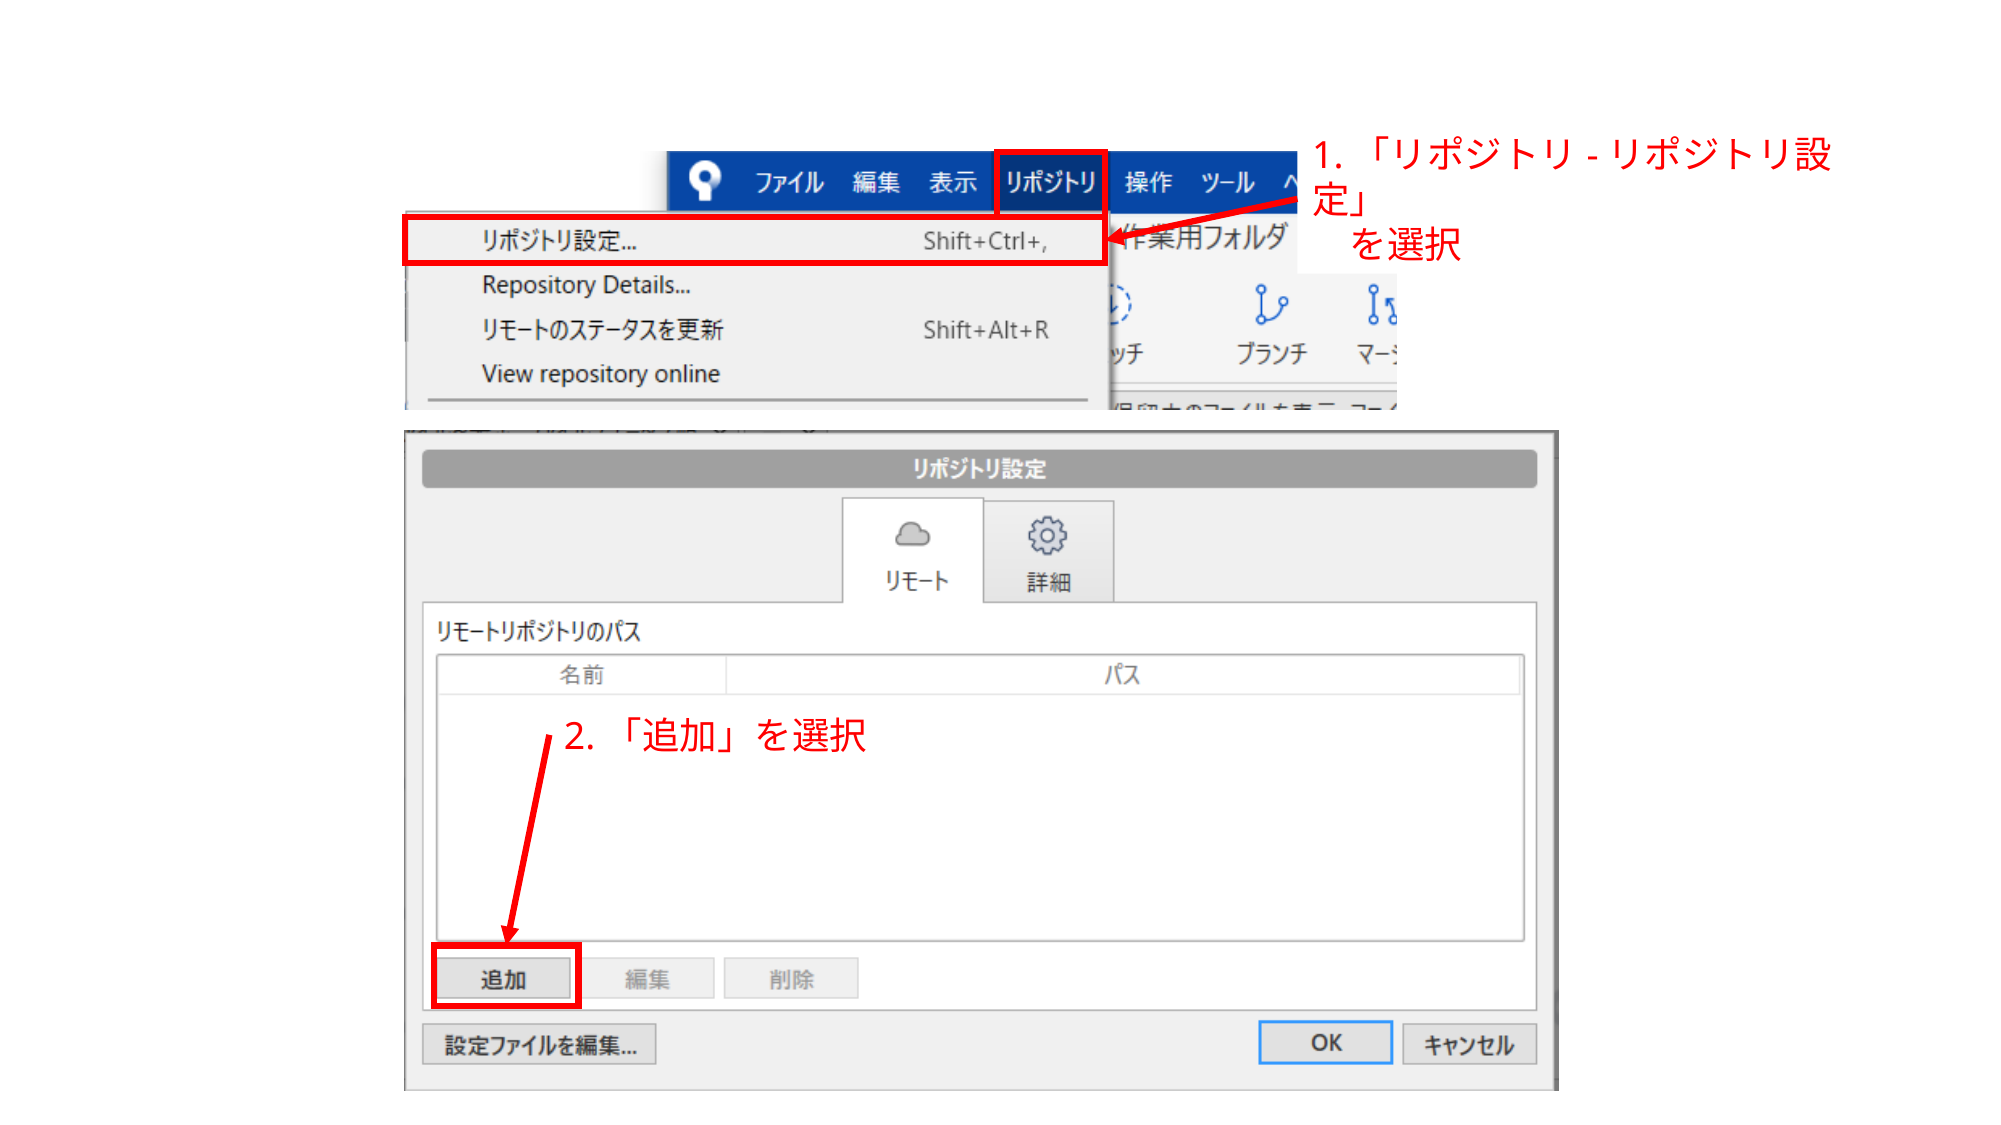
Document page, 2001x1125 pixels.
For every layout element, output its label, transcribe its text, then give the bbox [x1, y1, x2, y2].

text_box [404, 151, 1397, 410]
text_box 1.「リポジトリ-リポジトリ設定」 を選択 [1297, 123, 1906, 274]
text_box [506, 735, 550, 946]
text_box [1104, 177, 1298, 241]
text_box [404, 430, 1559, 1091]
